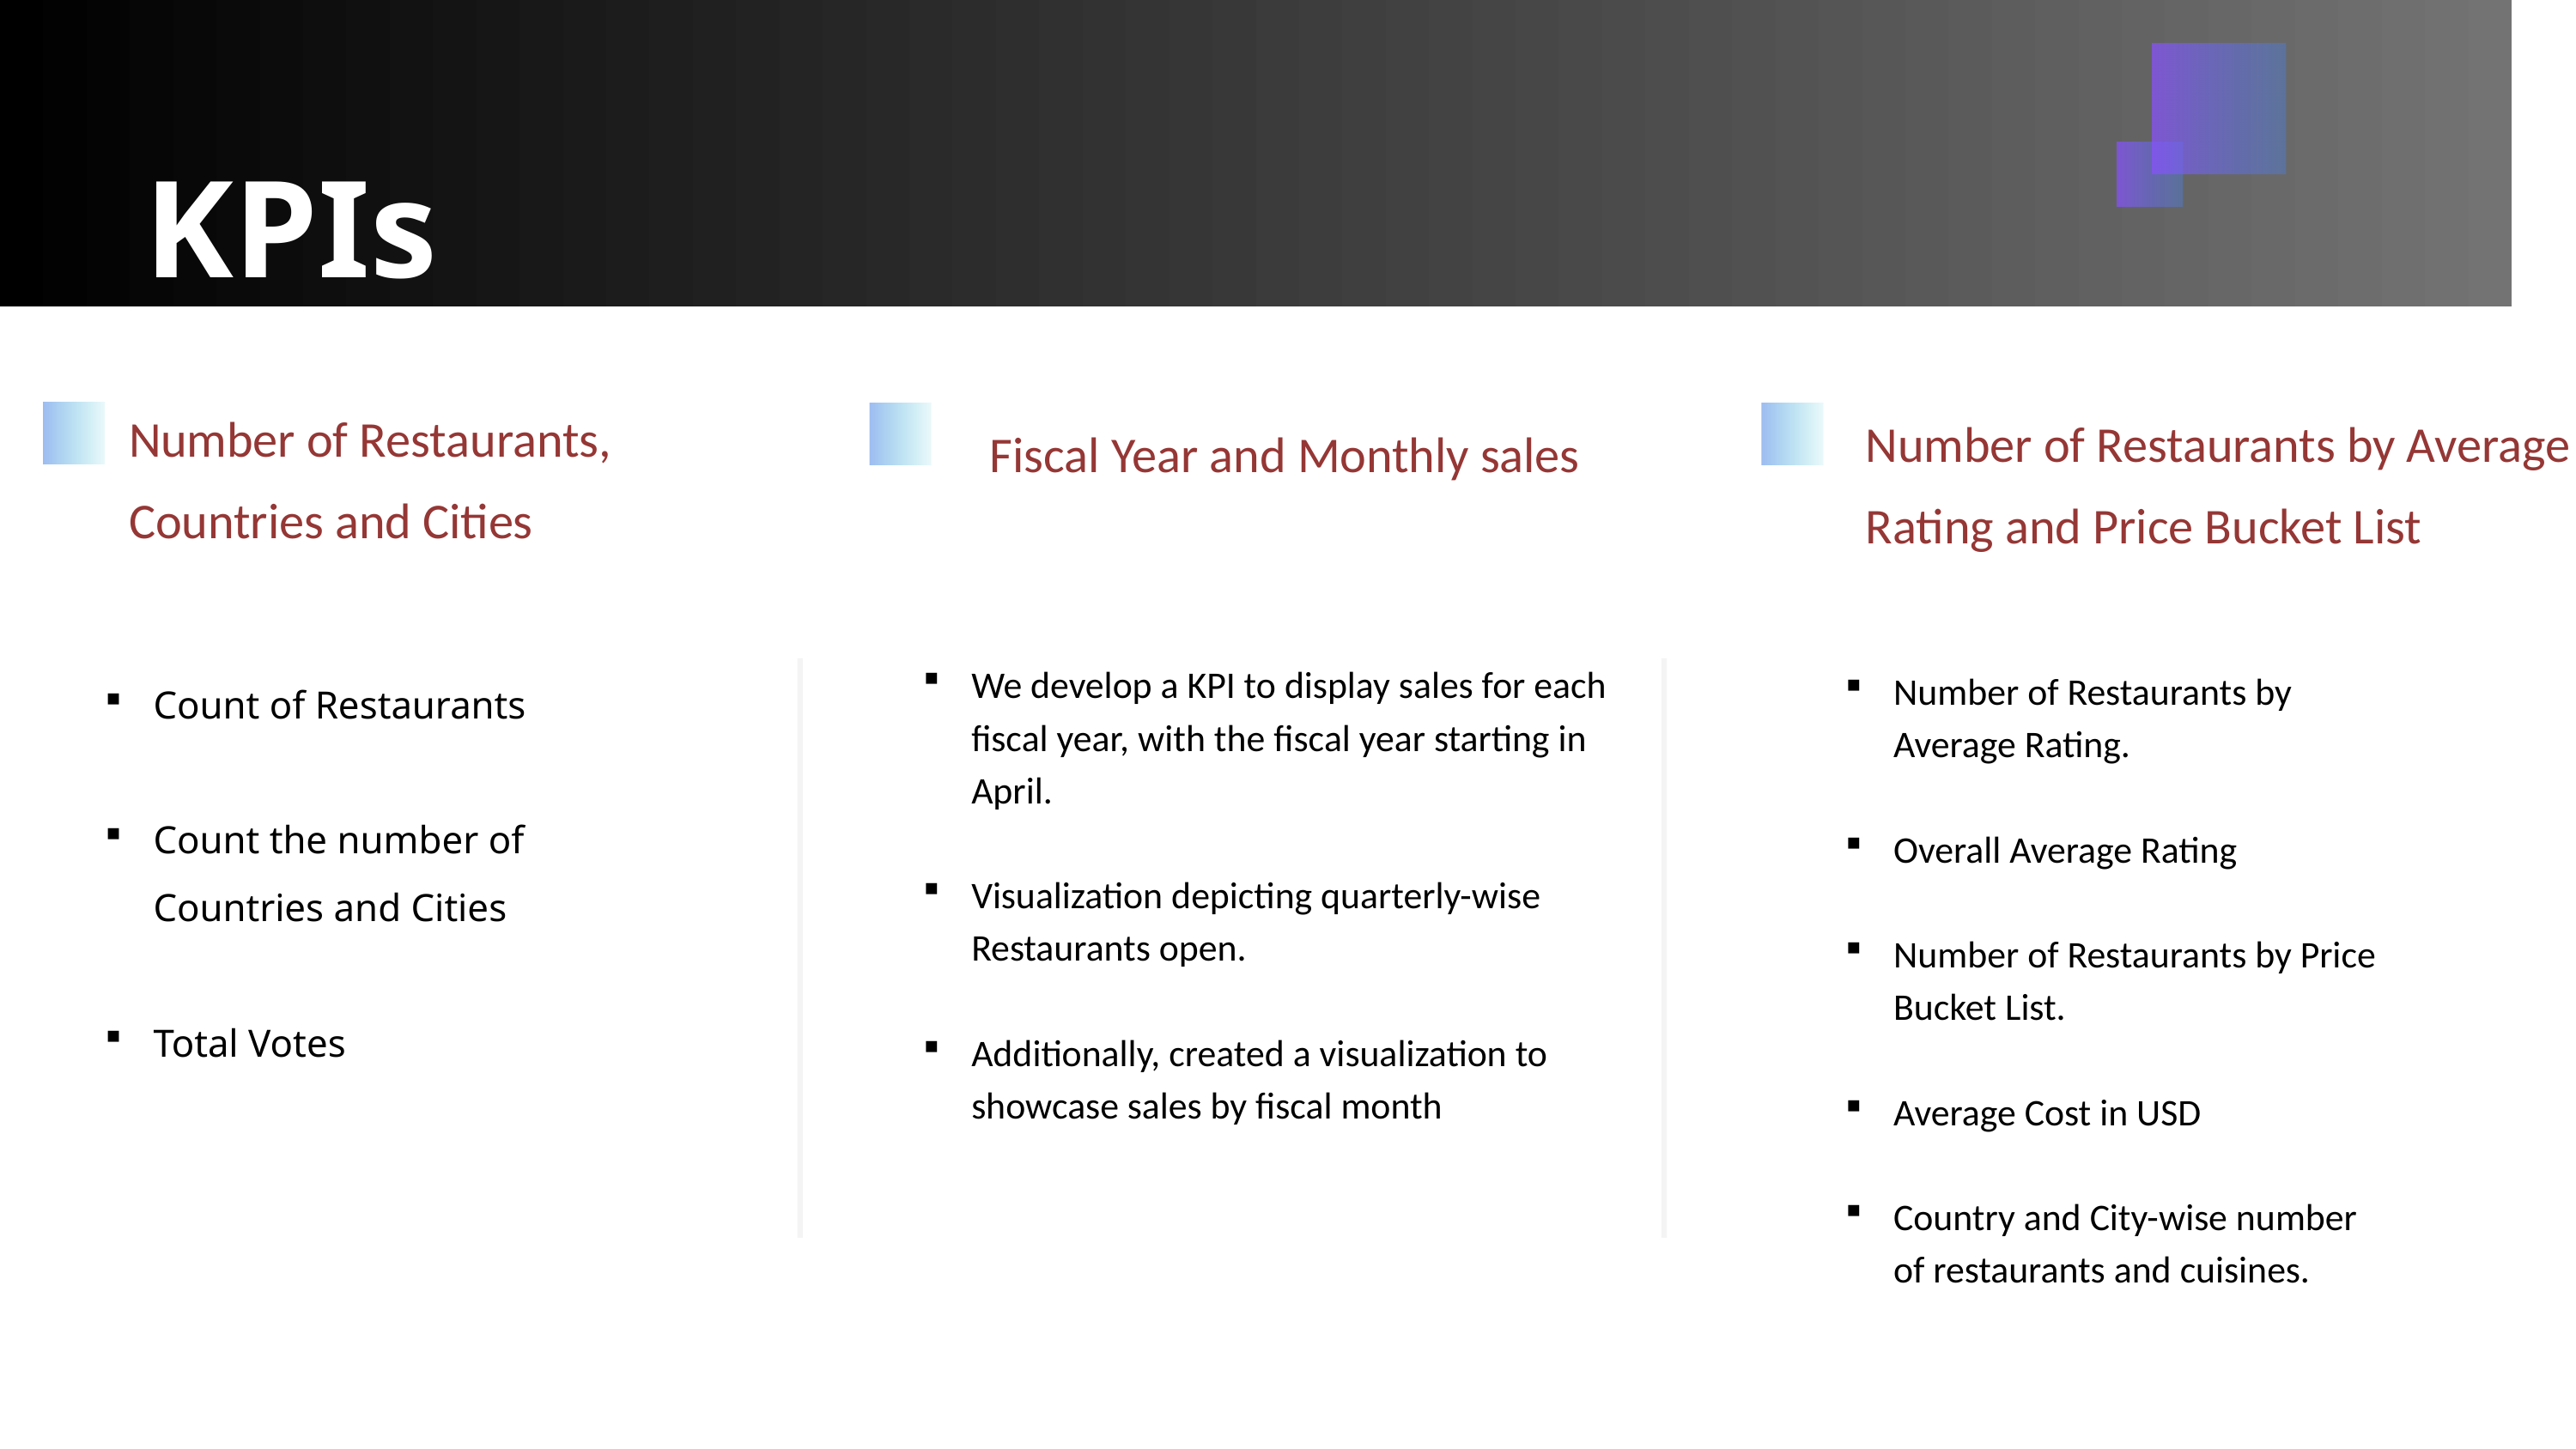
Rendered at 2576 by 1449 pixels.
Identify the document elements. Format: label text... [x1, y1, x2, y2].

text_box [43, 402, 106, 464]
text_box Number of Restaurants by Average Rating and Price Bucket List [1865, 391, 2574, 554]
text_box Number of Restaurants, Countries and Cities [128, 385, 784, 549]
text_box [2116, 43, 2287, 207]
text_box Fiscal Year and Monthly sales [989, 401, 1645, 483]
text_box [1761, 403, 1824, 465]
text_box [0, 0, 2512, 306]
text_box We develop a KPI to display sales for each fiscal year, with the fiscal year starting in April. Visualization depicting quarterly-wise Restaurants open. Additionally, created a visualization to showcase sales by fiscal month [922, 653, 1610, 1127]
text_box [869, 403, 932, 465]
text_box Count of Restaurants Count the number of Countries and Cities Total Votes [105, 606, 570, 1238]
text_box Number of Restaurants by Average Rating. Overall Average Rating Number of Restaurants by Price Bucket List. Average Cost in USD Country and City-wise number of restaurants and cuisines. [1844, 659, 2380, 1397]
